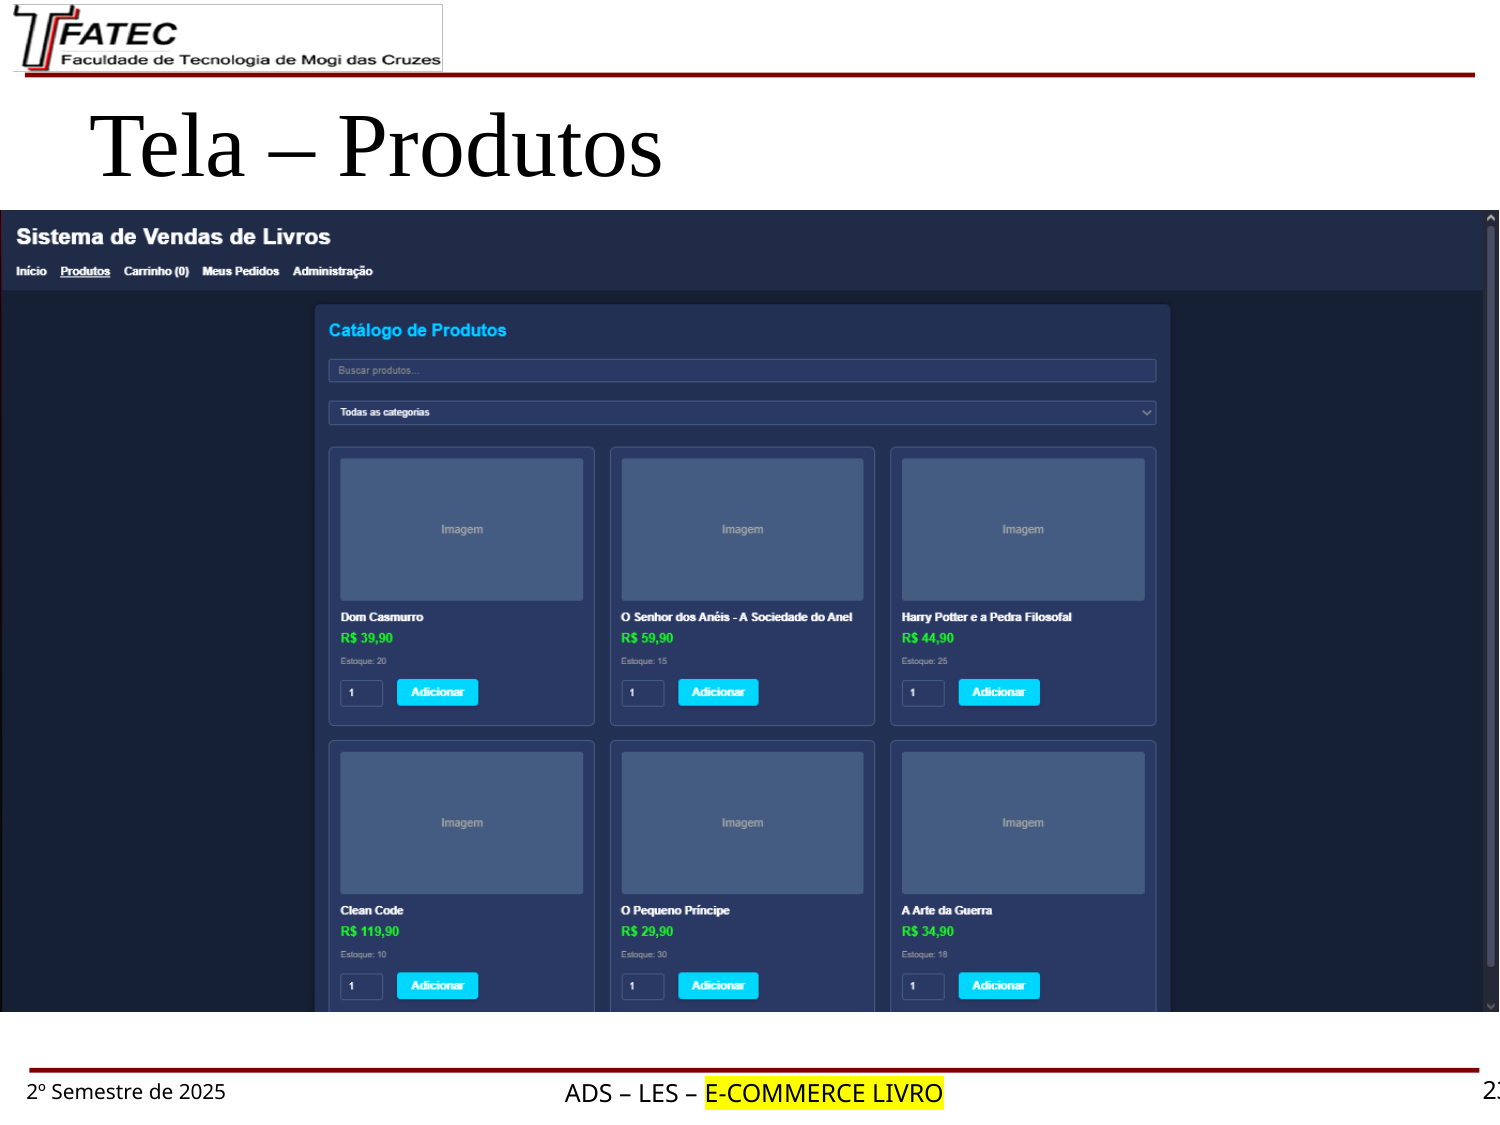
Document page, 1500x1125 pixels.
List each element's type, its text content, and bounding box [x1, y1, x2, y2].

picture [12, 4, 443, 72]
title Tela – Produtos [75, 77, 1425, 208]
picture [0, 210, 1500, 1012]
